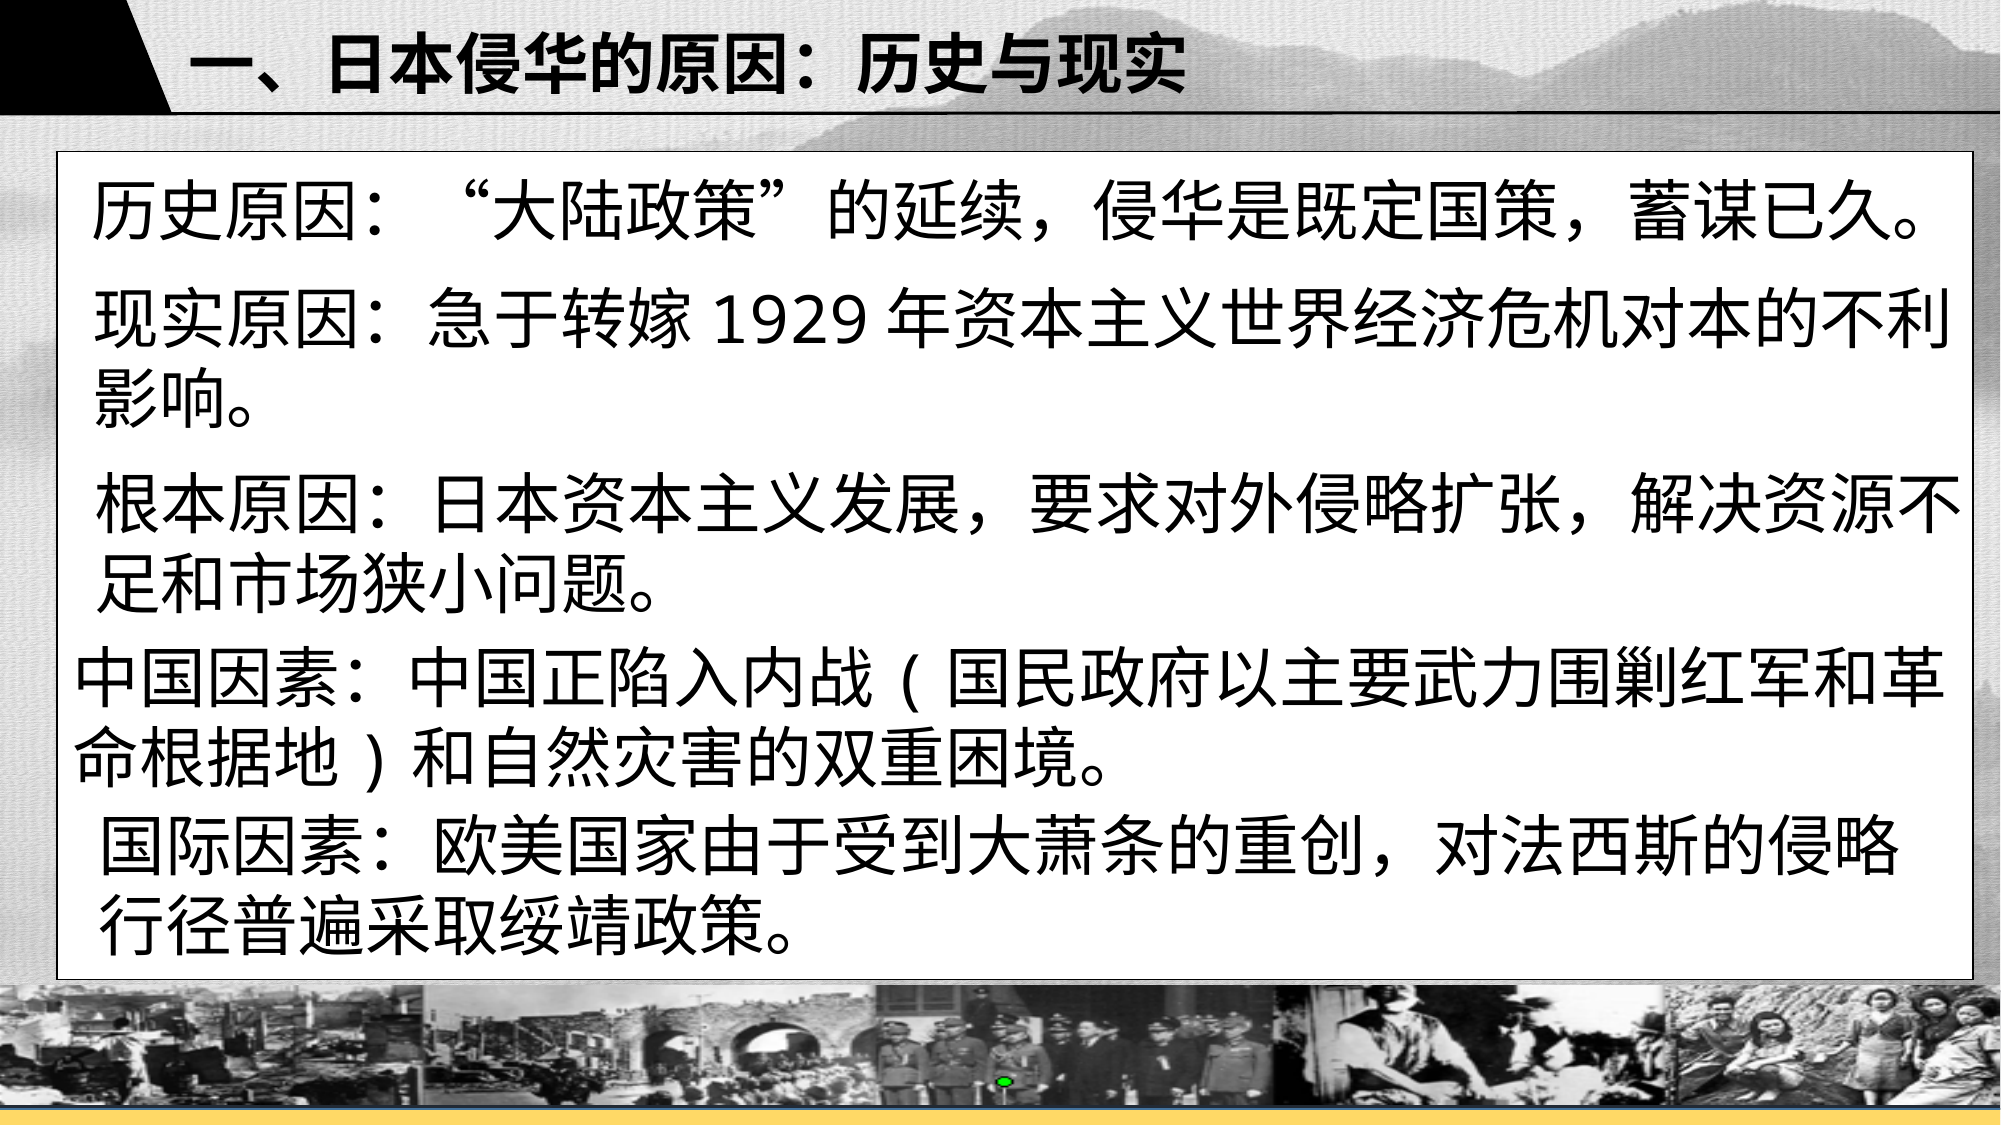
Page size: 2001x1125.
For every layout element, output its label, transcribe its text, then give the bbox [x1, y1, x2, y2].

text_box 现实原因：急于转嫁1929年资本主义世界经济危机对本的不利影响。 [78, 270, 1973, 445]
text_box 根本原因：日本资本主义发展，要求对外侵略扩张，解决资源不 足和市场狭小问题。 [79, 454, 1978, 629]
text_box [57, 151, 1974, 980]
text_box [0, 0, 172, 112]
text_box 历史原因：“大陆政策”的延续，侵华是既定国策，蓄谋已久。 [76, 161, 1975, 257]
text_box 中国因素：中国正陷入内战(国民政府以主要武力围剿红军和革 命根据地)和自然灾害的双重困境。 [58, 628, 1962, 804]
picture [0, 0, 2001, 1108]
text_box 一、日本侵华的原因：历史与现实 [173, 13, 1205, 109]
text_box 国际因素：欧美国家由于受到大萧条的重创，对法西斯的侵略 行径普遍采取绥靖政策。 [83, 796, 1916, 972]
